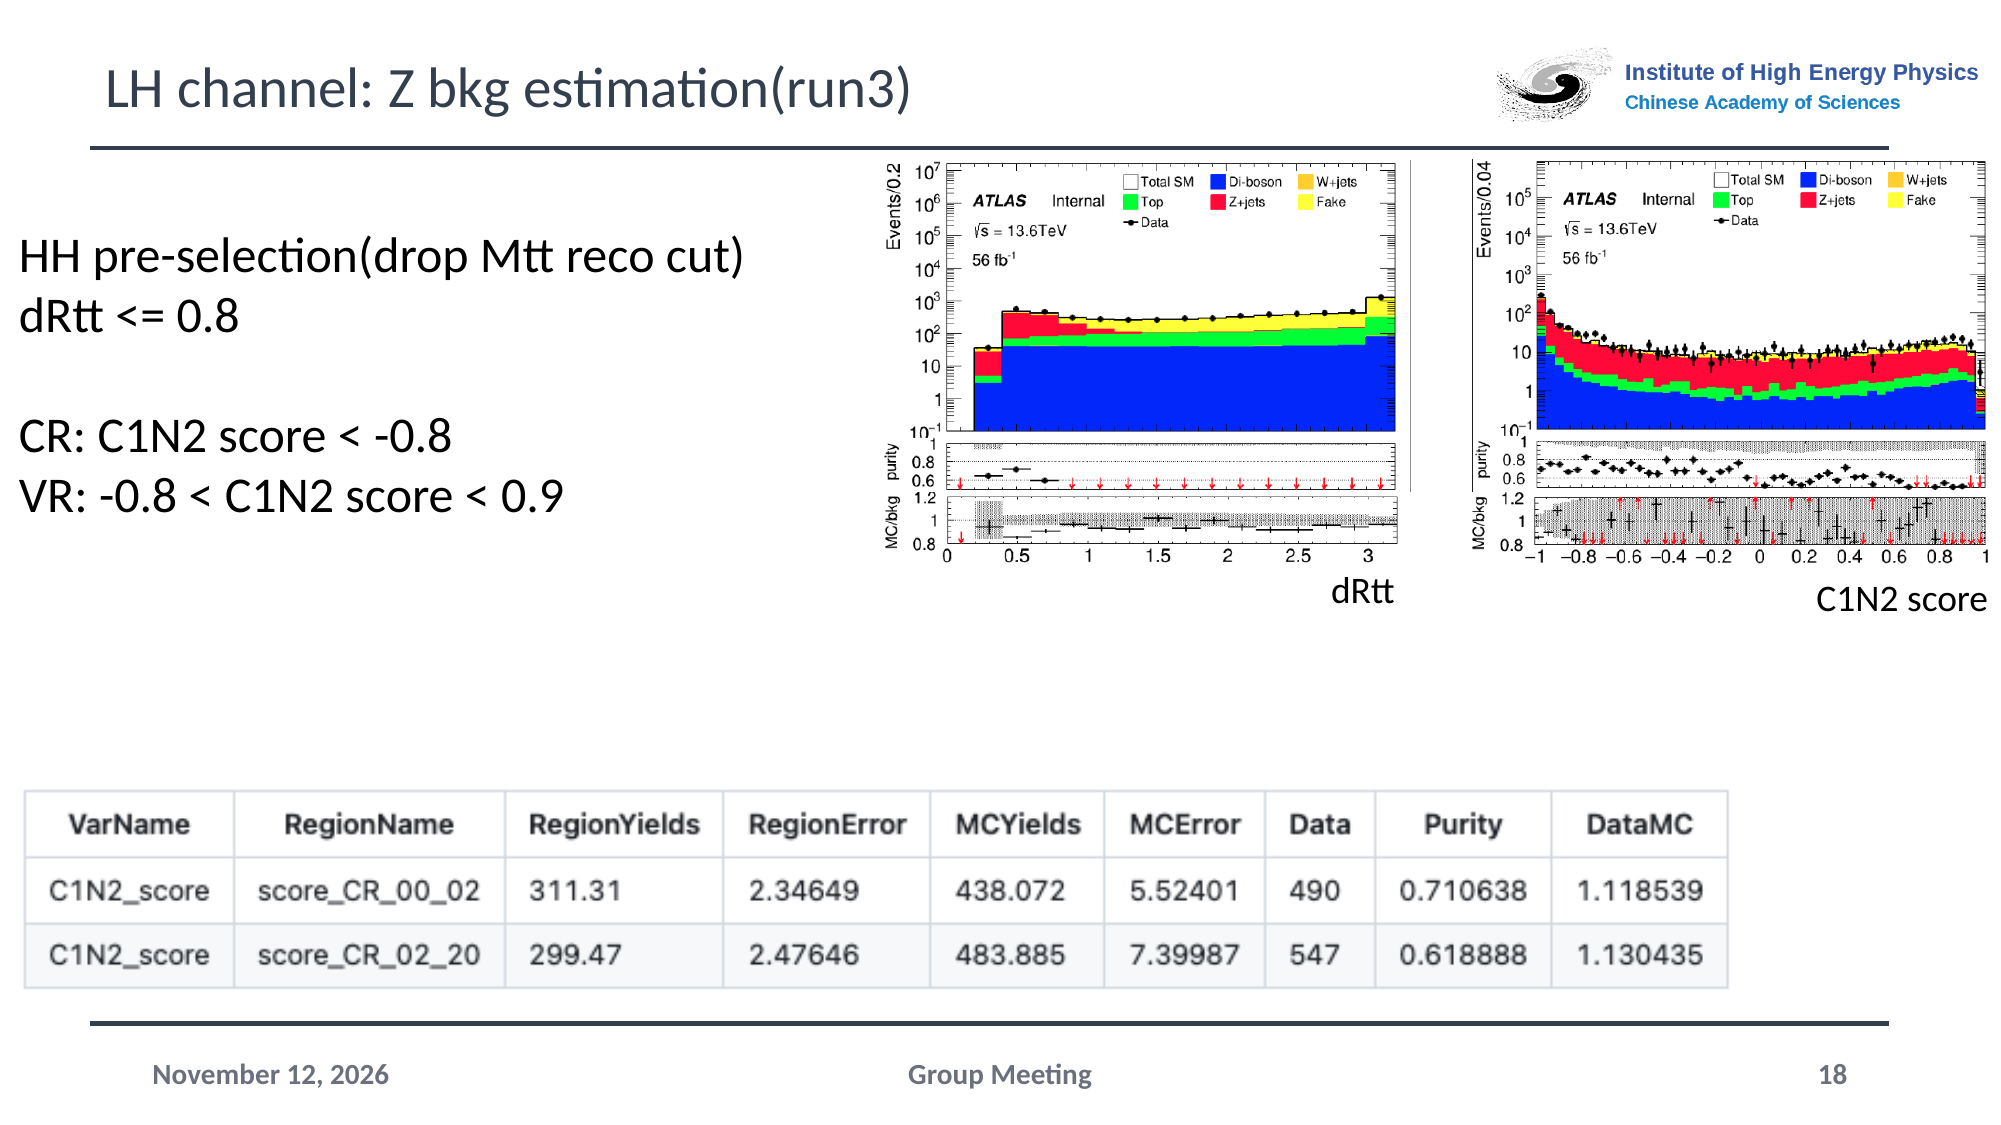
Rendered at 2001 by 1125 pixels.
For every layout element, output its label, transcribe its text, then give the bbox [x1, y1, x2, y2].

text_box HH pre-selection(drop Mtt reco cut) dRtt <= 0.8 CR: C1N2 score < -0.8 VR: -0.8 < C1N2 score < 0.9 [4, 215, 761, 530]
picture [20, 775, 1748, 1005]
picture [883, 160, 1411, 568]
picture [1495, 46, 1978, 123]
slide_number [137, 1042, 588, 1103]
picture [1472, 159, 2000, 572]
slide_number 18 [1412, 1042, 1863, 1103]
text_box C1N2 score [1801, 572, 2000, 627]
list LH channel: Z bkg estimation(run3) [90, 51, 1136, 129]
footer Group Meeting [662, 1042, 1338, 1103]
text_box dRtt [1316, 568, 1410, 619]
